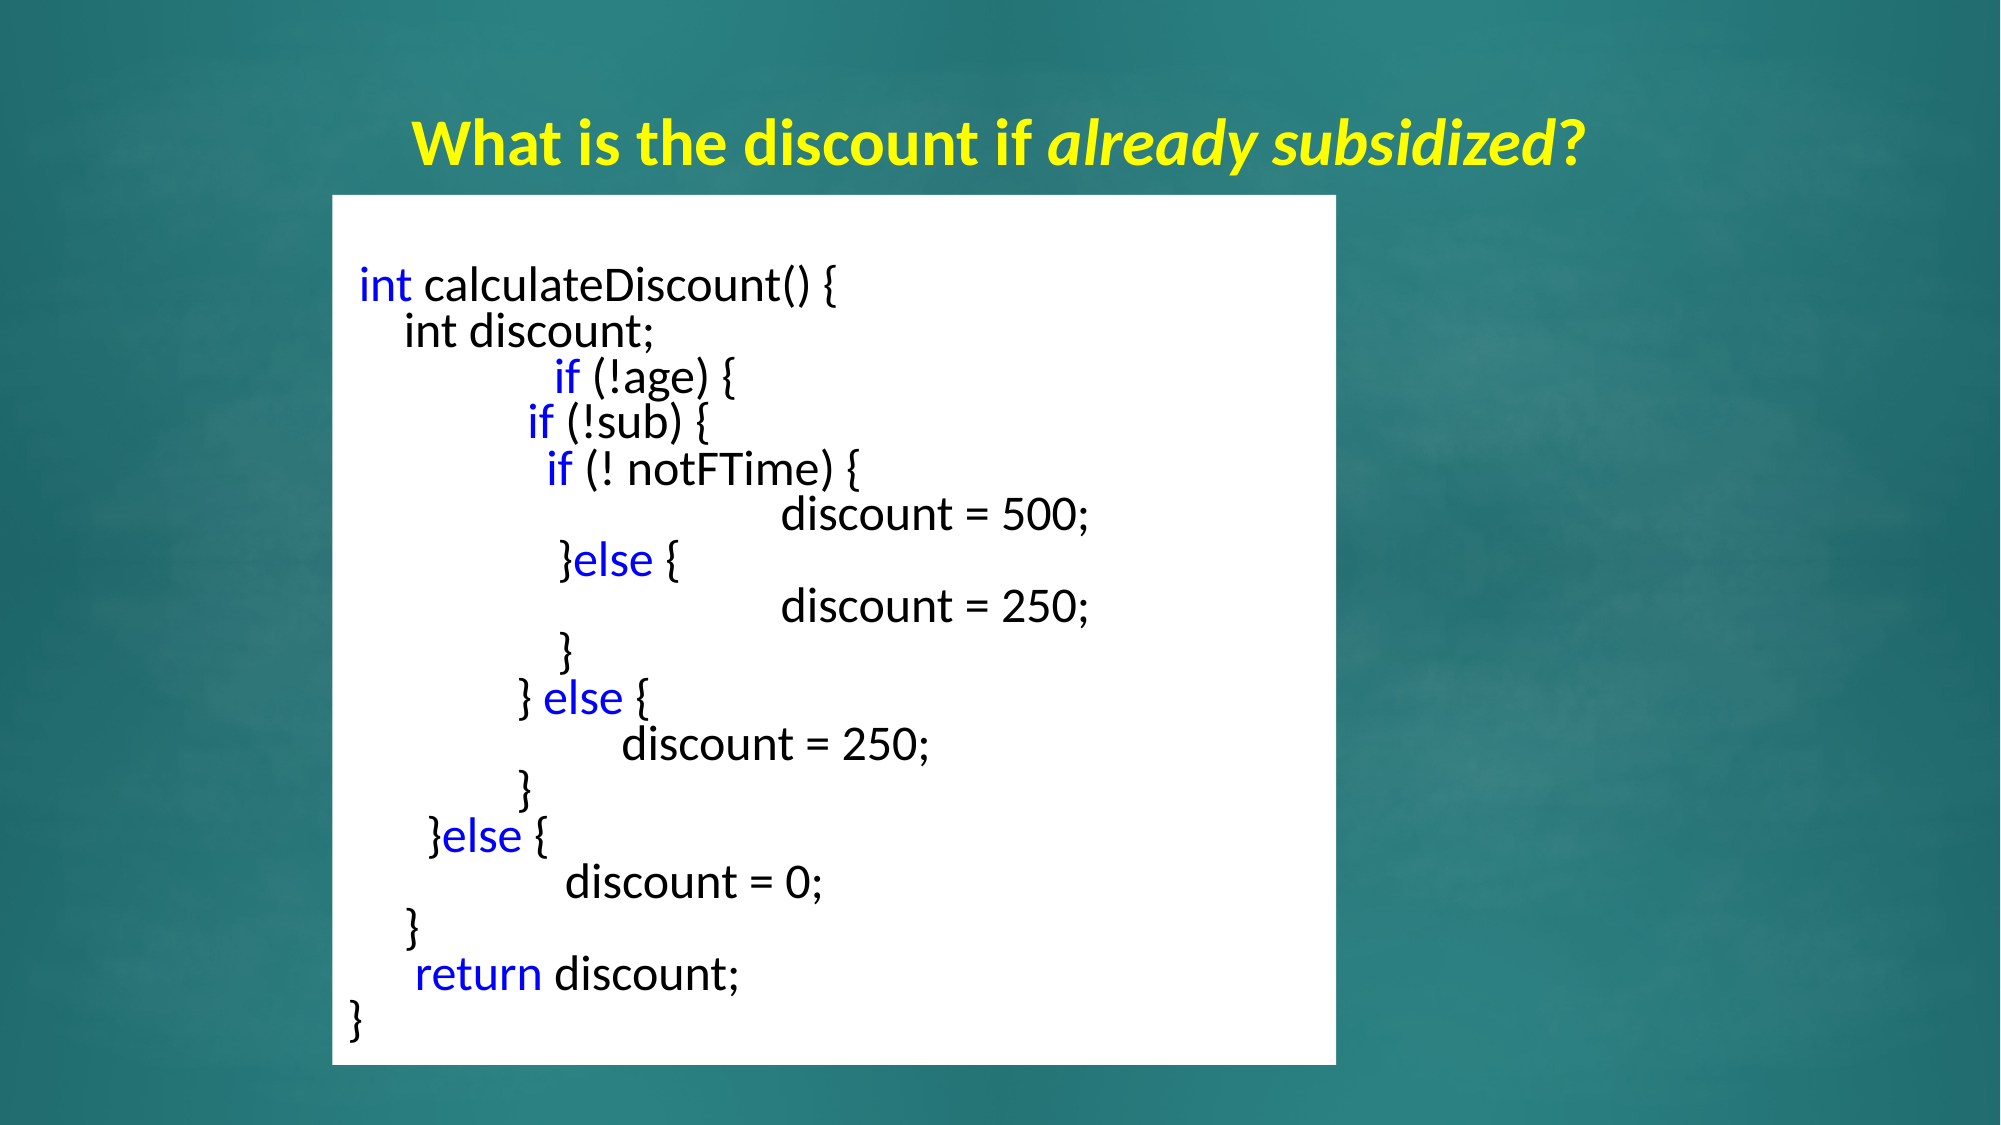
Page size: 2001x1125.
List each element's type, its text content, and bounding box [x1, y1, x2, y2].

text_box int calculateDiscount() { int discount; if (!age) { if (!sub) { if (! notFTime) { discount = 500; }else { discount = 250; } } else { discount = 250; } }else { discount = 0; } return discount; } [330, 233, 1338, 1067]
text_box What is the discount if already subsidized? [324, 45, 1675, 233]
picture [0, 0, 2001, 1125]
